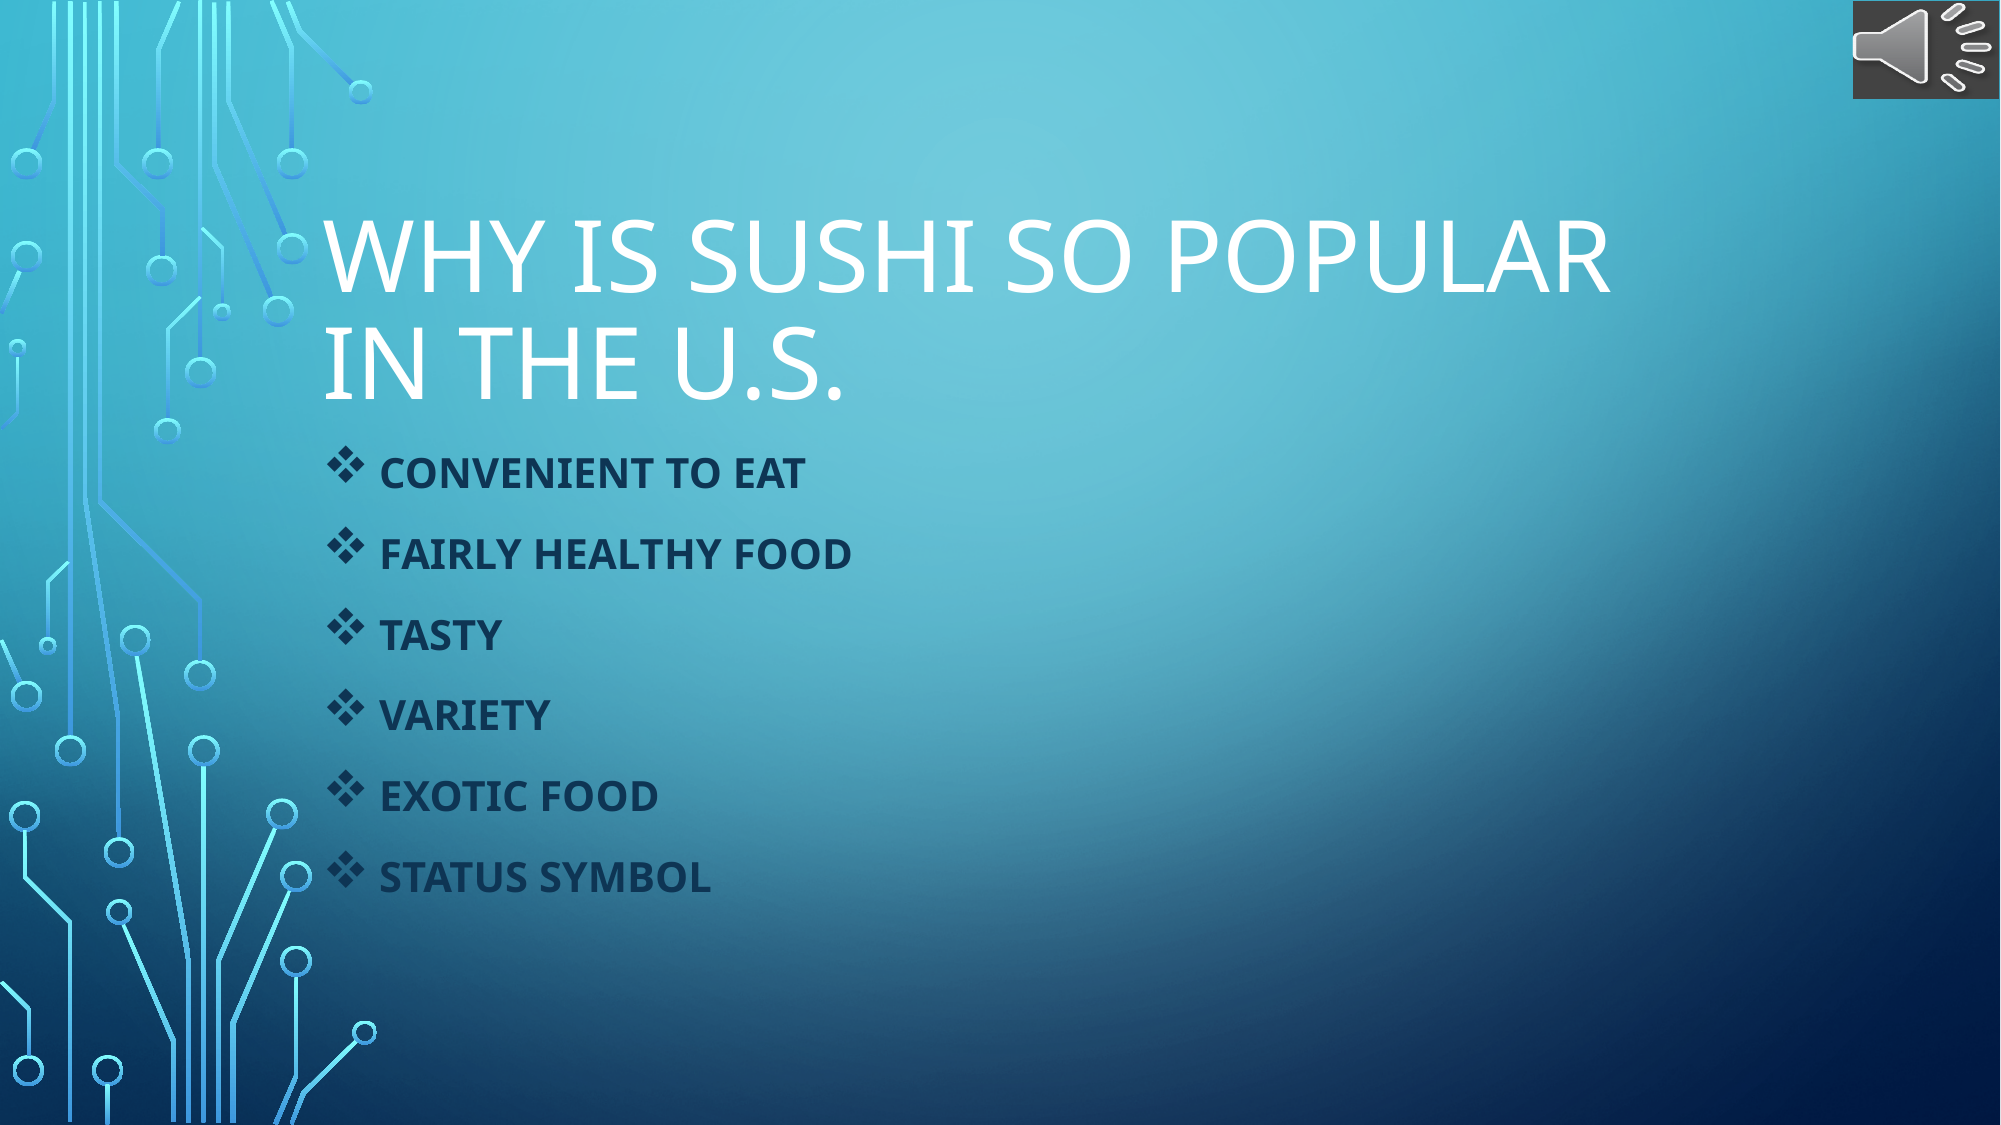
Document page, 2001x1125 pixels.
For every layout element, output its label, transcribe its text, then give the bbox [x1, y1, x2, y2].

subtitle Convenient to eat Fairly healthy food Tasty Variety Exotic food Status symbol [307, 429, 1750, 971]
picture [1851, 0, 2000, 101]
title Why is sushi so popular in the u.s. [307, 184, 1750, 429]
